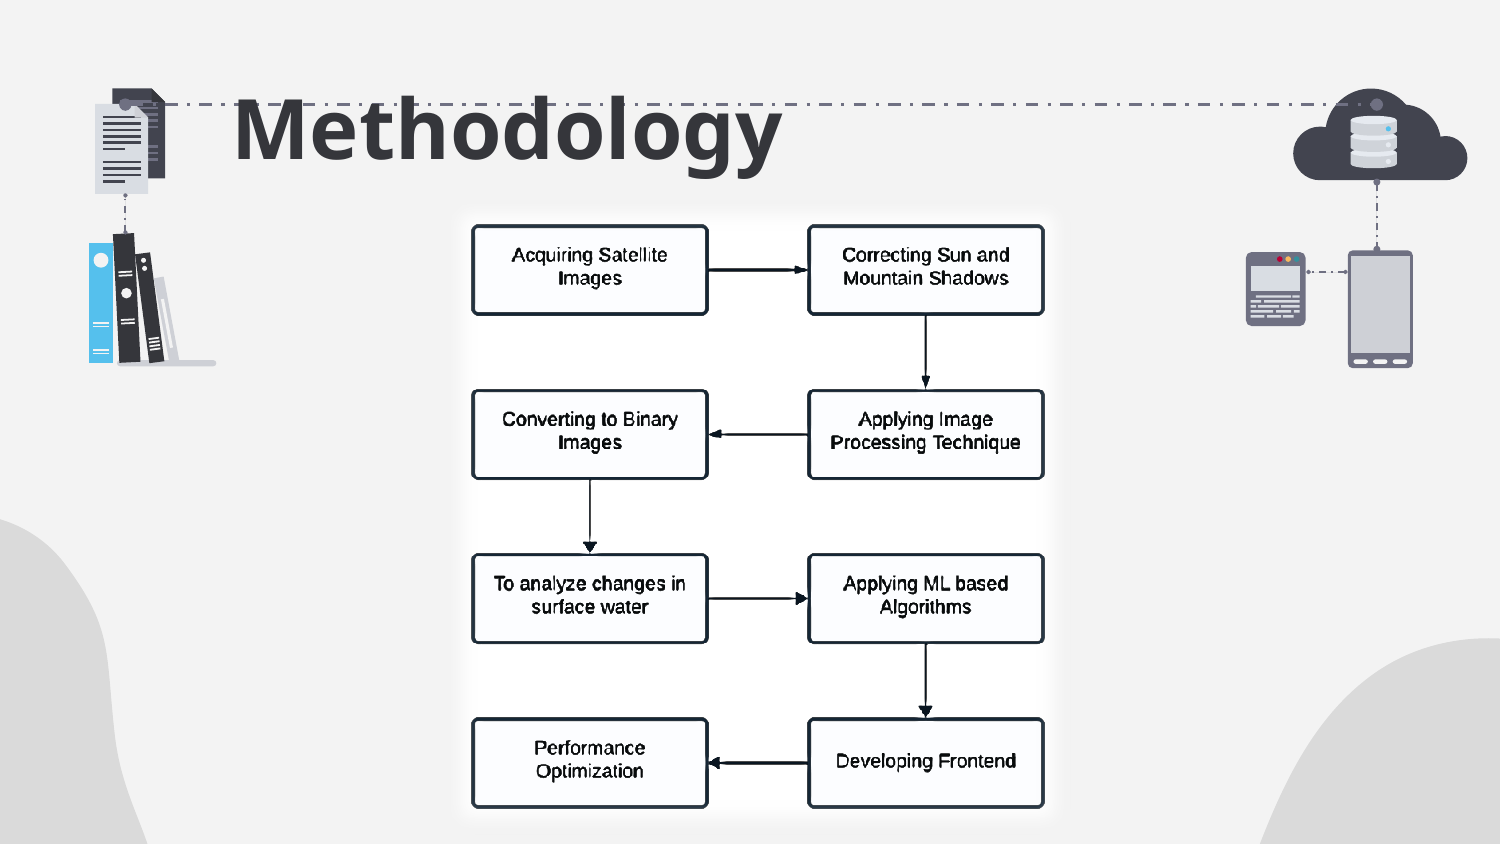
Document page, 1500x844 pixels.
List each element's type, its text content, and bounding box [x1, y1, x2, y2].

title Methodology [216, 61, 746, 156]
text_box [1347, 250, 1413, 369]
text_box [1292, 88, 1468, 181]
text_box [1250, 265, 1301, 318]
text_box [123, 193, 128, 234]
picture [443, 196, 1072, 836]
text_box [1325, 251, 1329, 293]
title Methodology [756, 61, 1481, 156]
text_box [88, 232, 180, 364]
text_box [1245, 251, 1306, 327]
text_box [94, 88, 166, 195]
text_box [1373, 179, 1380, 253]
text_box [184, 360, 217, 367]
